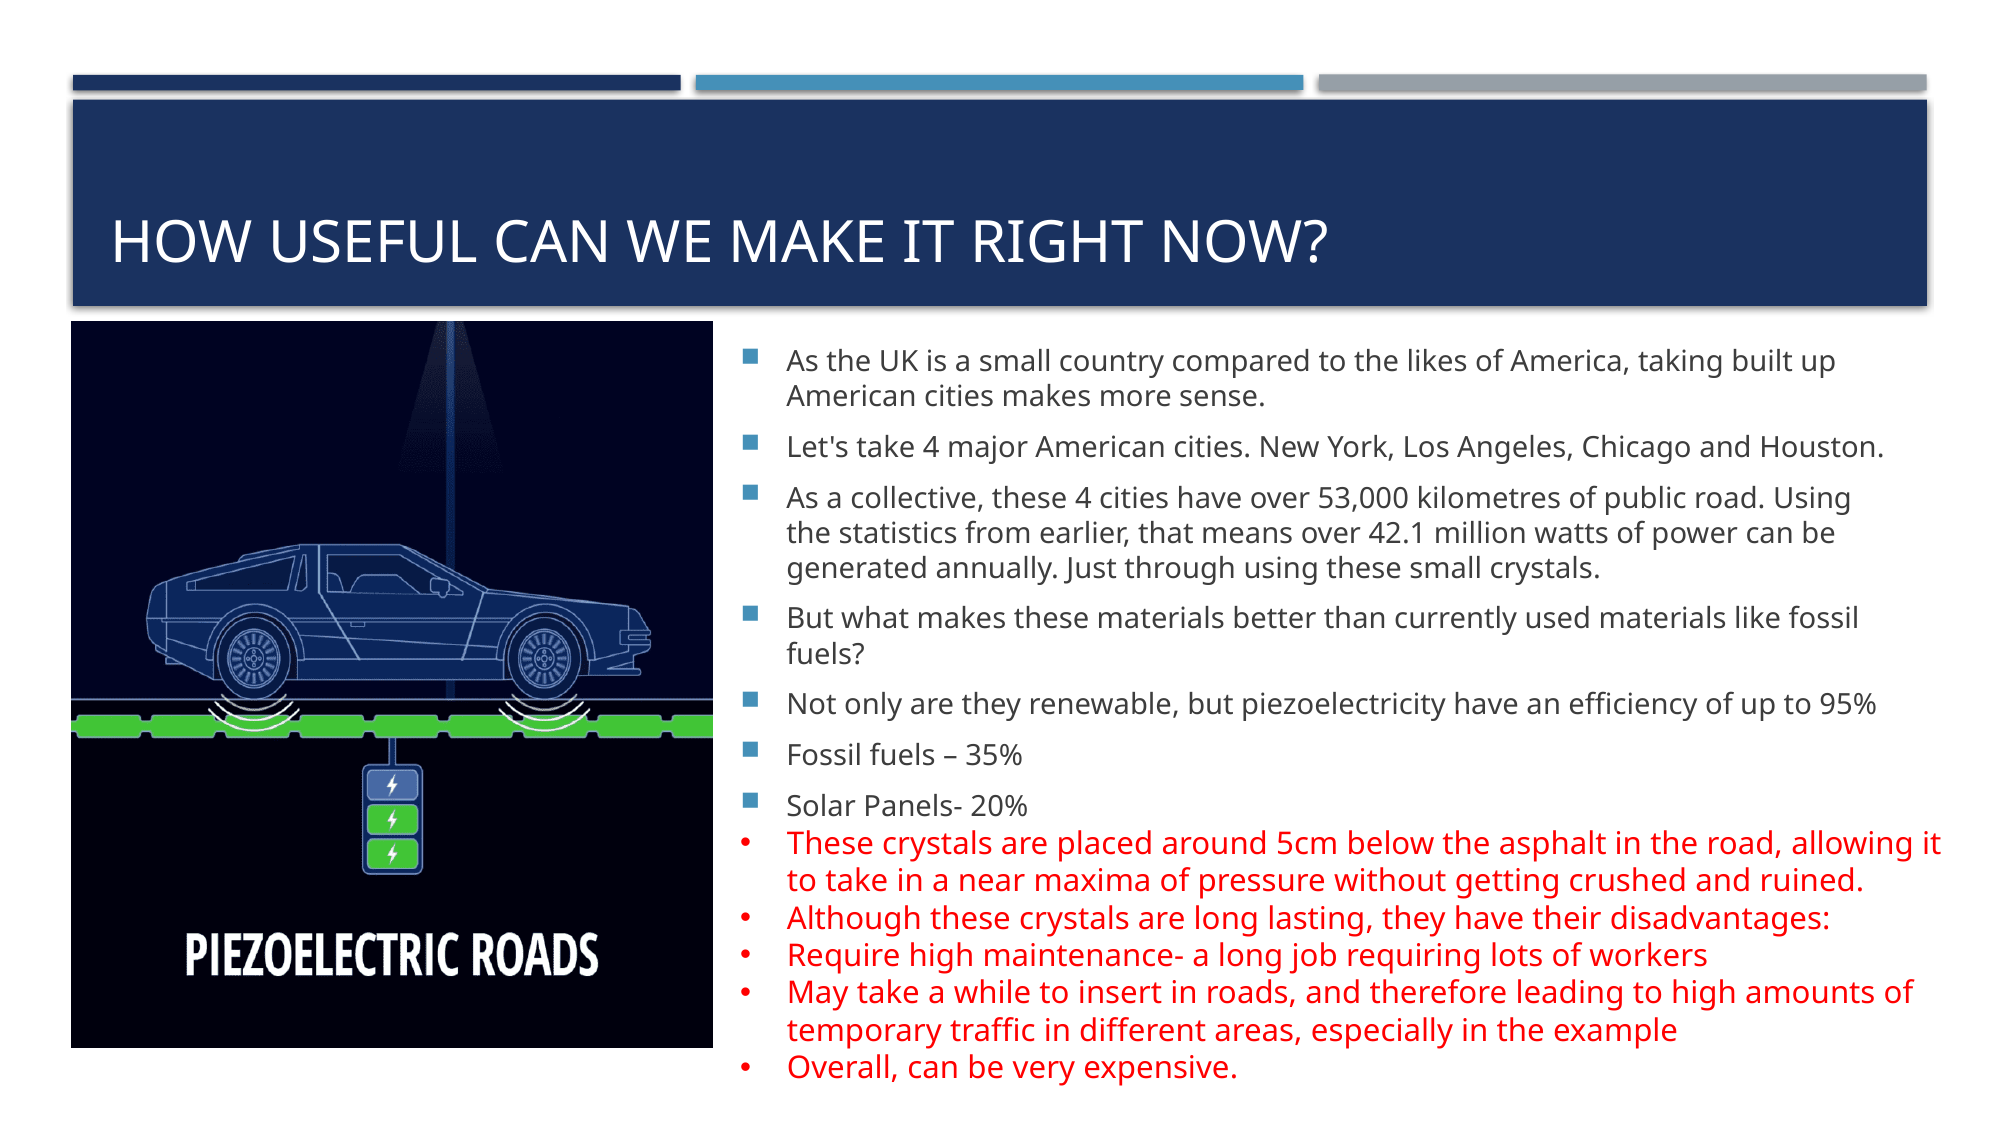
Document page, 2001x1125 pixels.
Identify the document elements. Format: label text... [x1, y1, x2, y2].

title How useful can we make it right now? [95, 119, 1905, 282]
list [70, 320, 714, 1048]
text_box These crystals are placed around 5cm below the asphalt in the road, allowing it to take in a near maxima of pressure without getting crushed and ruined. Although these crystals are long lasting, they have their disadvantages: Require high maintenance- a long job requiring lots of workers May take a while to insert in roads, and therefore leading to high amounts of temporary traffic in different areas, especially in the example Overall, can be very expensive. [725, 815, 1963, 1093]
list As the UK is a small country compared to the likes of America, taking built up American cities makes more sense. Let's take 4 major American cities. New York, Los Angeles, Chicago and Houston. As a collective, these 4 cities have over 53,000 kilometres of public road. Using the statistics from earlier, that means over 42.1 million watts of power can be generated annually. Just through using these small crystals. But what makes these materials better than currently used materials like fossil fuels? Not only are they renewable, but piezoelectricity have an efficiency of up to 95% Fossil fuels – 35% Solar Panels- 20% [725, 321, 1905, 815]
